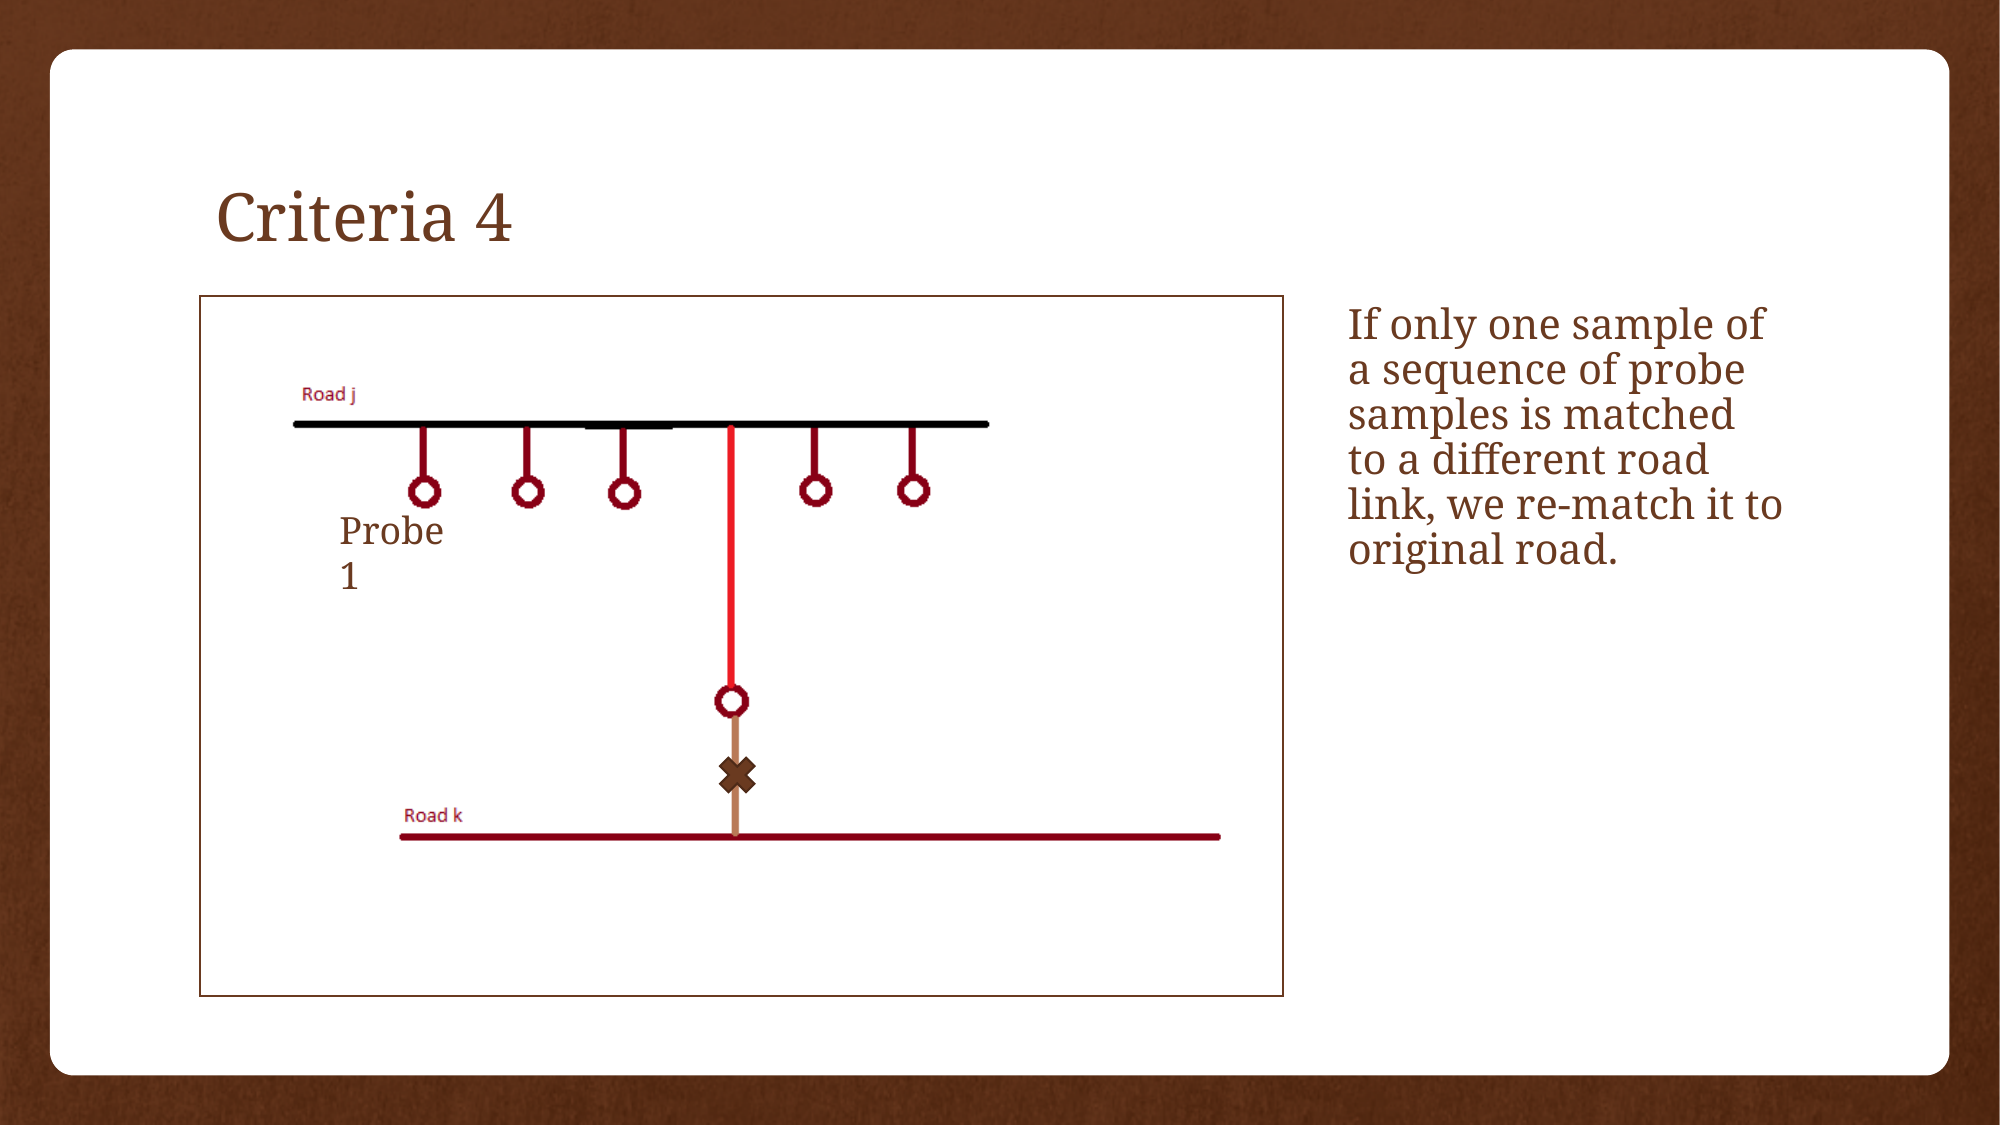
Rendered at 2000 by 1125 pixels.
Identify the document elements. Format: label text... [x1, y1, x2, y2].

title Criteria 4 [199, 70, 1800, 263]
list If only one sample of a sequence of probe samples is matched to a different road link, we re-match it to original road. [1332, 295, 1800, 980]
picture [253, 362, 1244, 894]
